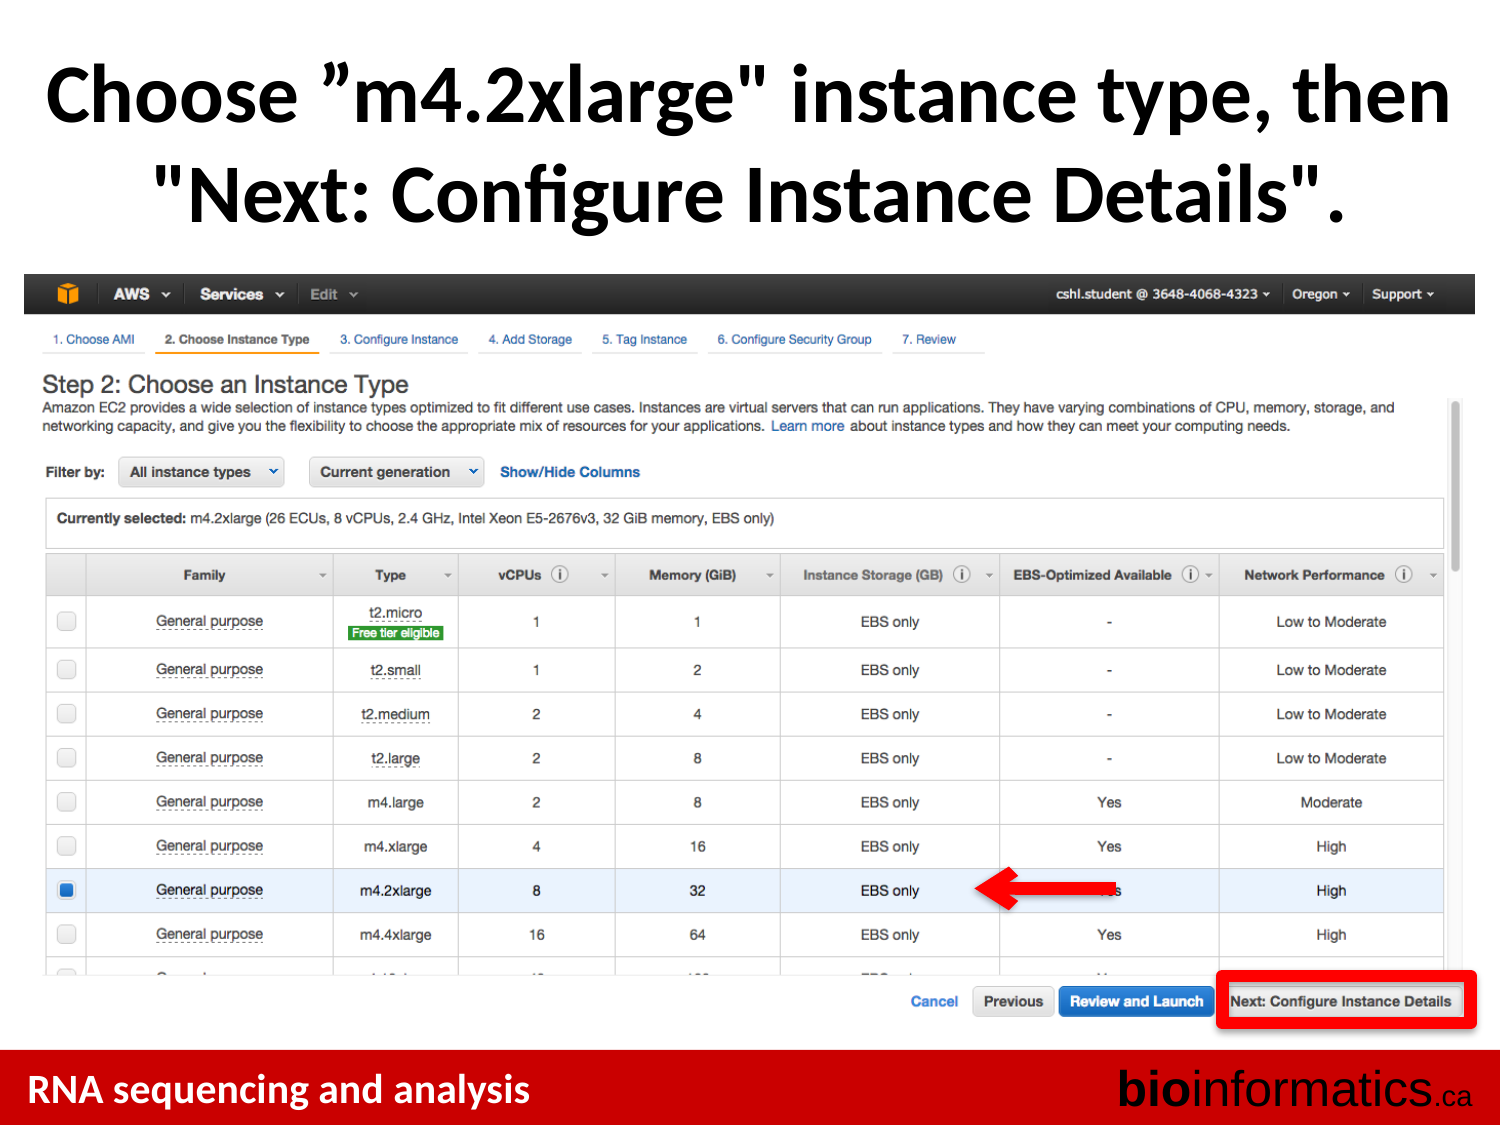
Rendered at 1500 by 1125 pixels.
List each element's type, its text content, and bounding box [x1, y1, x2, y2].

title Choose ”m4.2xlarge" instance type, then "Next: Configure Instance Details". [24, 45, 1475, 233]
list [24, 262, 1476, 1038]
